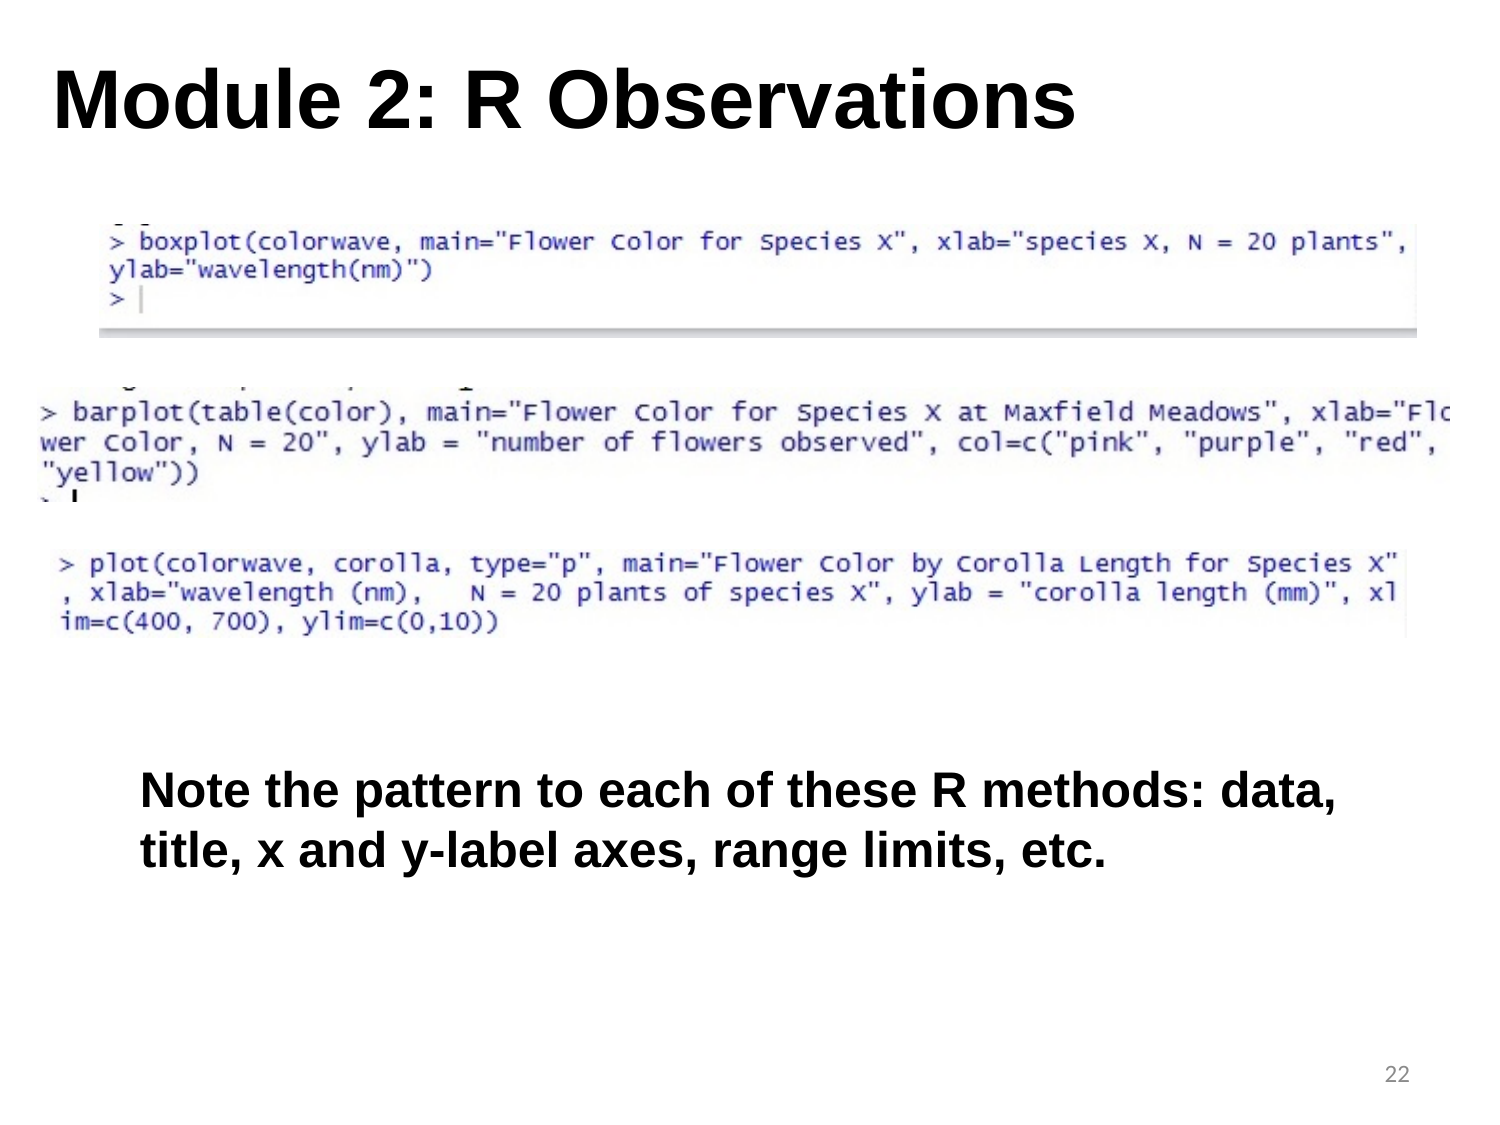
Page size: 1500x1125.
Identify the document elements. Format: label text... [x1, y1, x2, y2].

text_box Note the pattern to each of these R methods: data, title, x and y-label axes, range limits, etc. [124, 749, 1400, 885]
picture [49, 549, 1407, 638]
picture [37, 387, 1451, 503]
text_box Module 2: R Observations [37, 37, 1400, 153]
slide_number 22 [1074, 1042, 1425, 1103]
picture [99, 224, 1417, 338]
